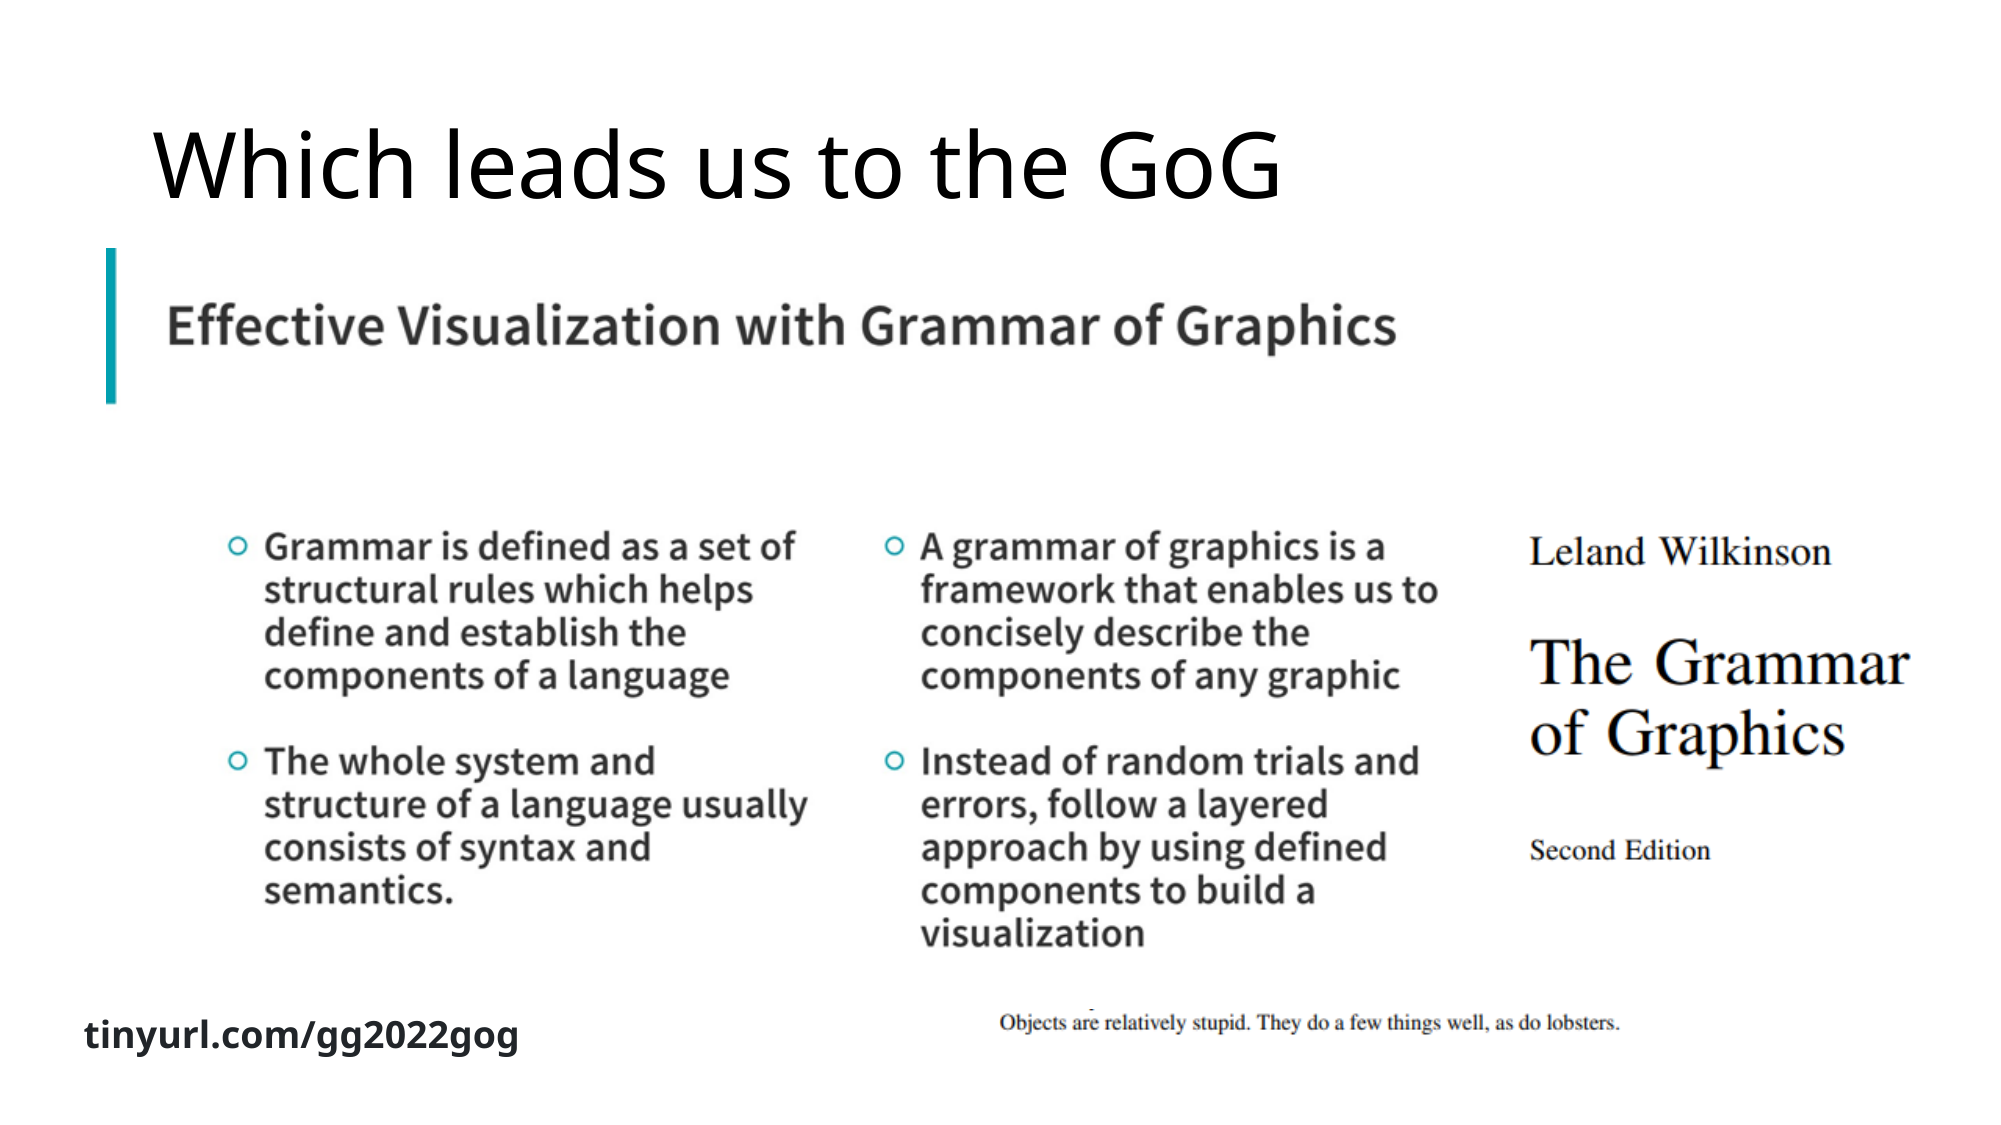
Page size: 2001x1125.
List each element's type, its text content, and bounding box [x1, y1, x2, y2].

text_box tinyurl.com/gg2022gog [68, 958, 106, 1064]
picture [106, 248, 1961, 1093]
title Which leads us to the GoG [137, 59, 1863, 278]
